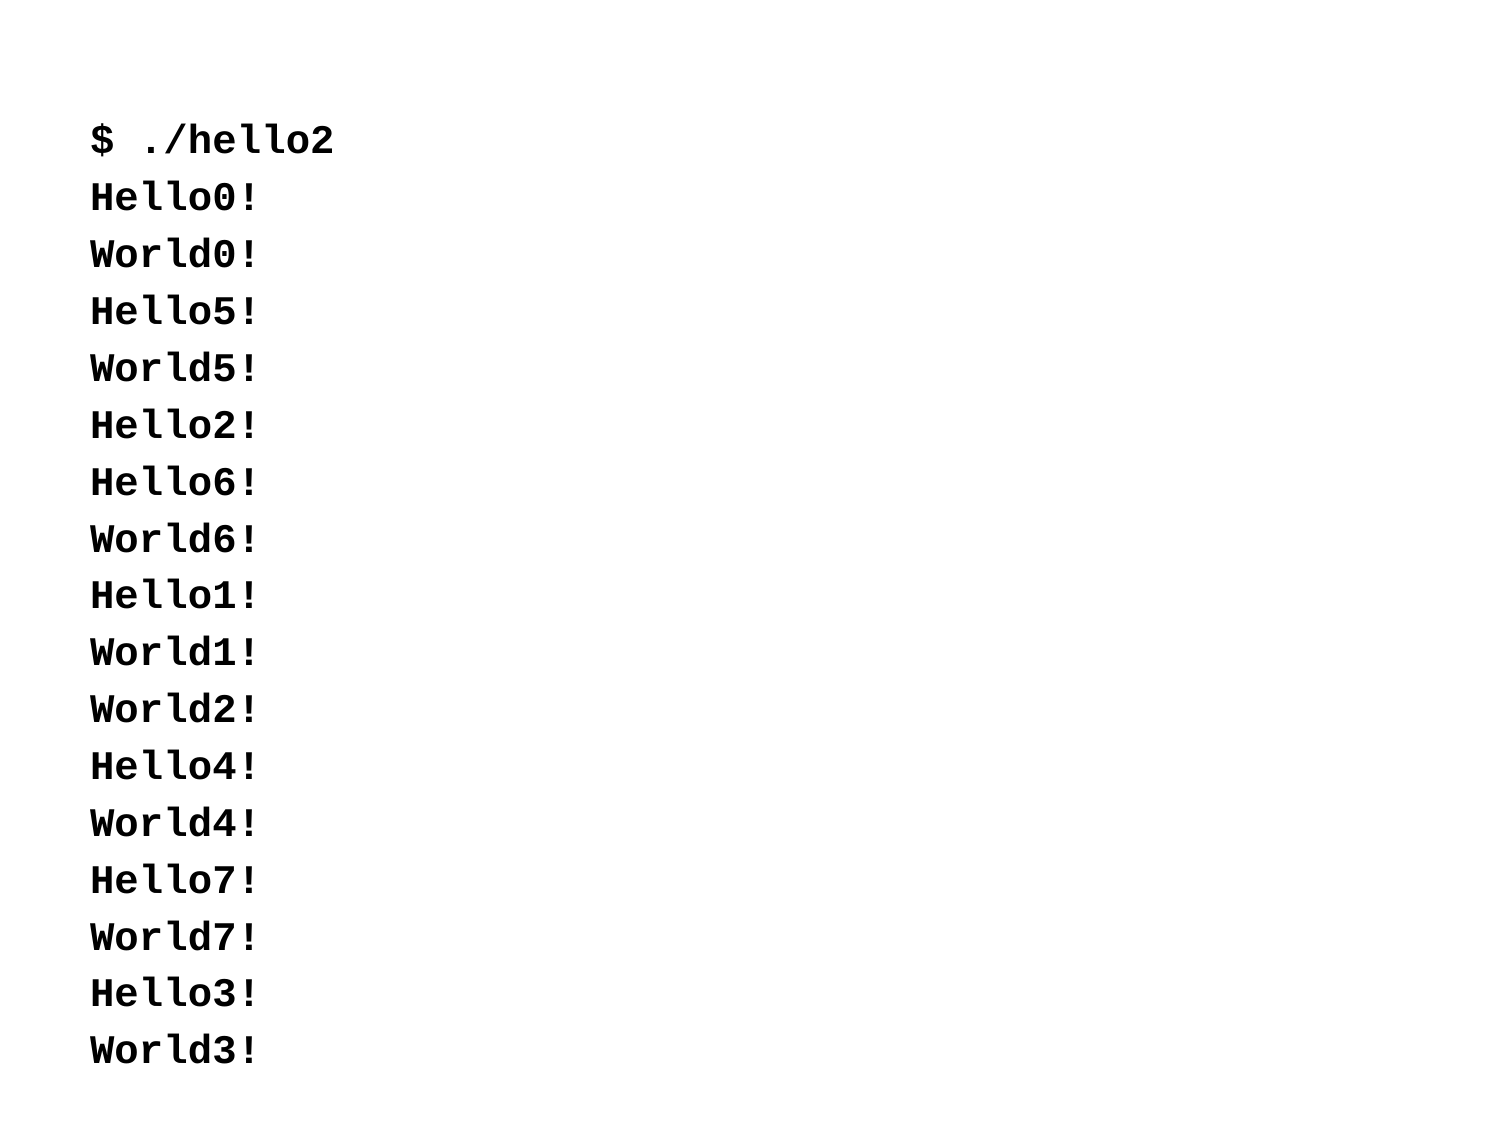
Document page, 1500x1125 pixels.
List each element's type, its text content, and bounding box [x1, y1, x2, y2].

list $ ./hello2 Hello0! World0! Hello5! World5! Hello2! Hello6! World6! Hello1! World1! World2! Hello4! World4! Hello7! World7! Hello3! World3! [75, 105, 1425, 1095]
